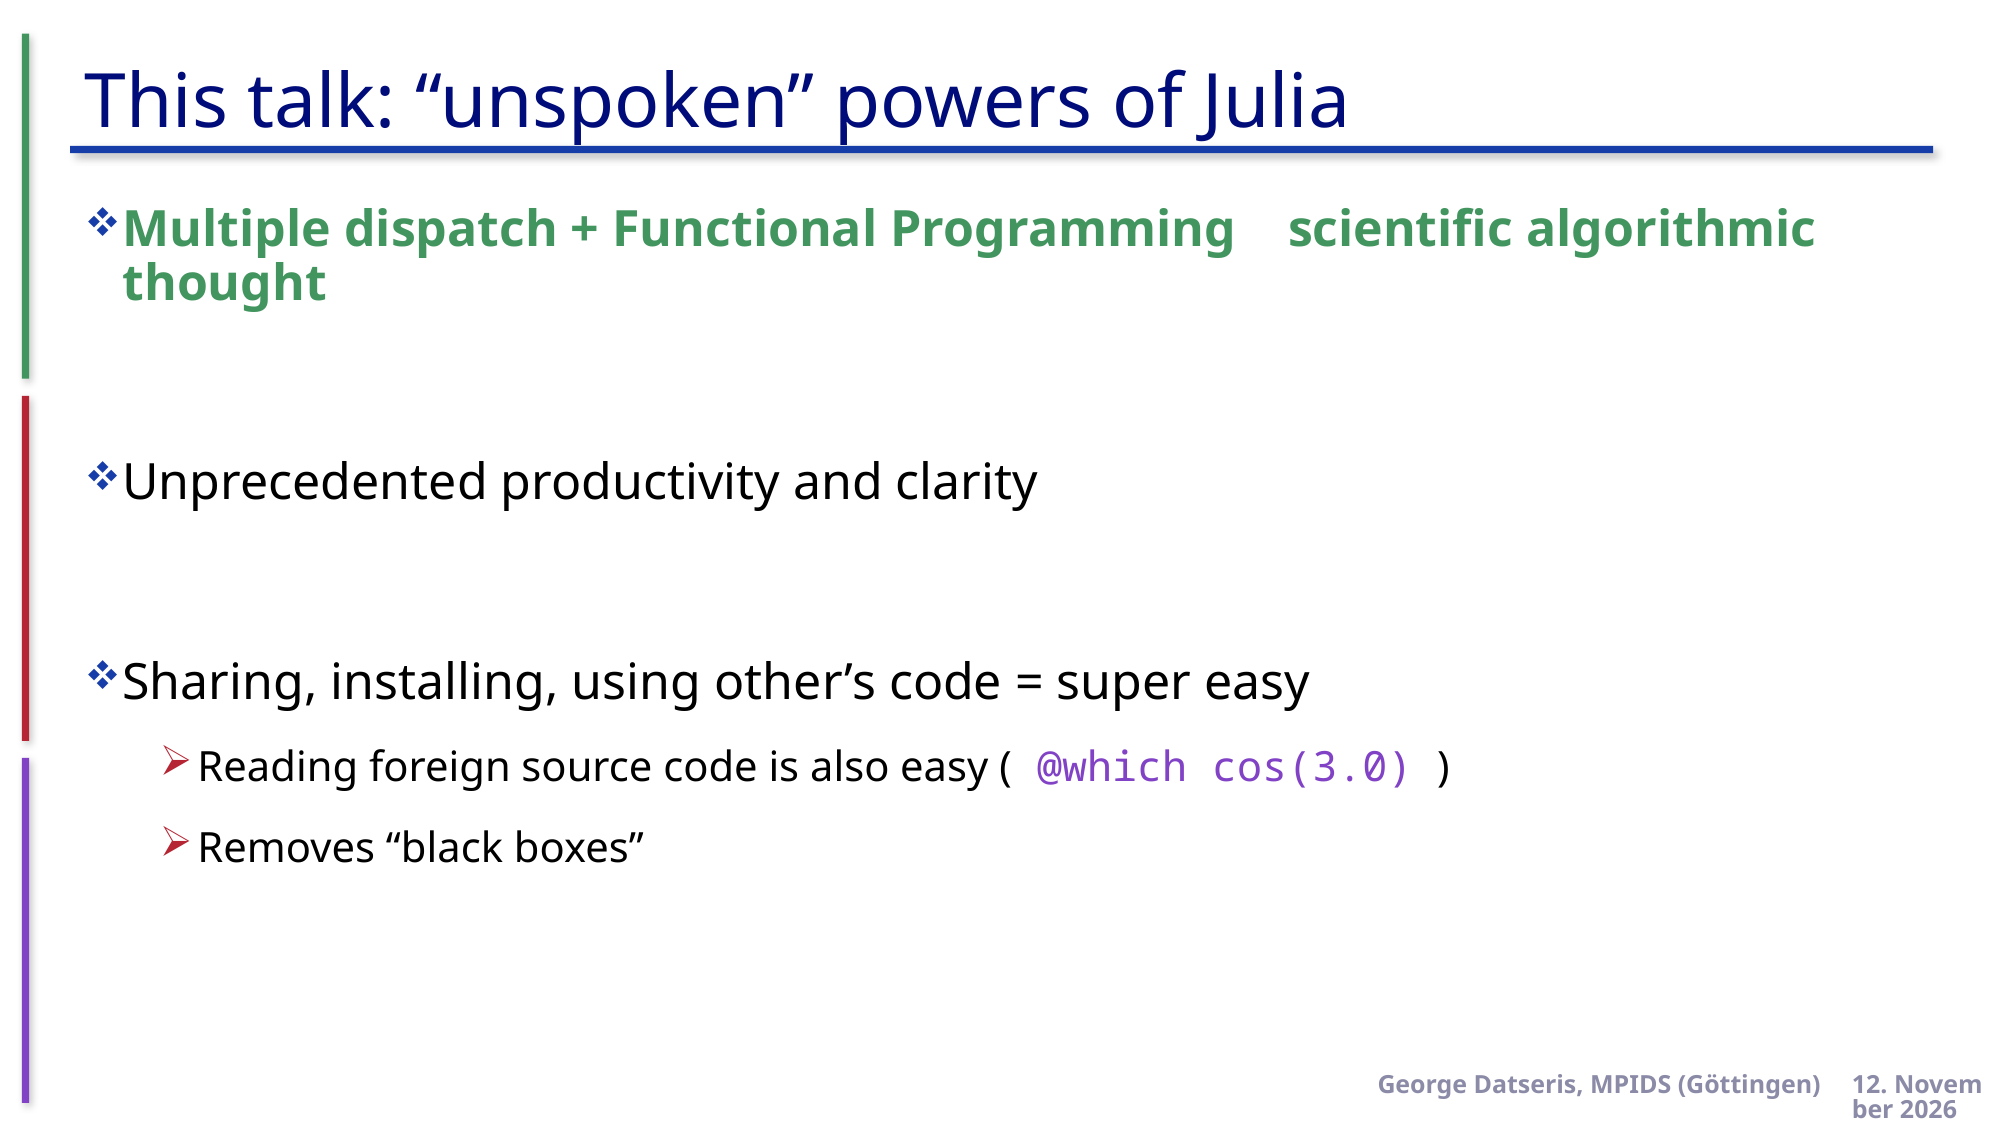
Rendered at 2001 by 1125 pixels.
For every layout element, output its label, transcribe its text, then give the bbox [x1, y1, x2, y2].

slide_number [1837, 1068, 2000, 1103]
footer George Datseris, MPIDS (Göttingen) [1161, 1068, 1837, 1103]
title This talk: “unspoken” powers of Julia [70, 33, 1764, 151]
